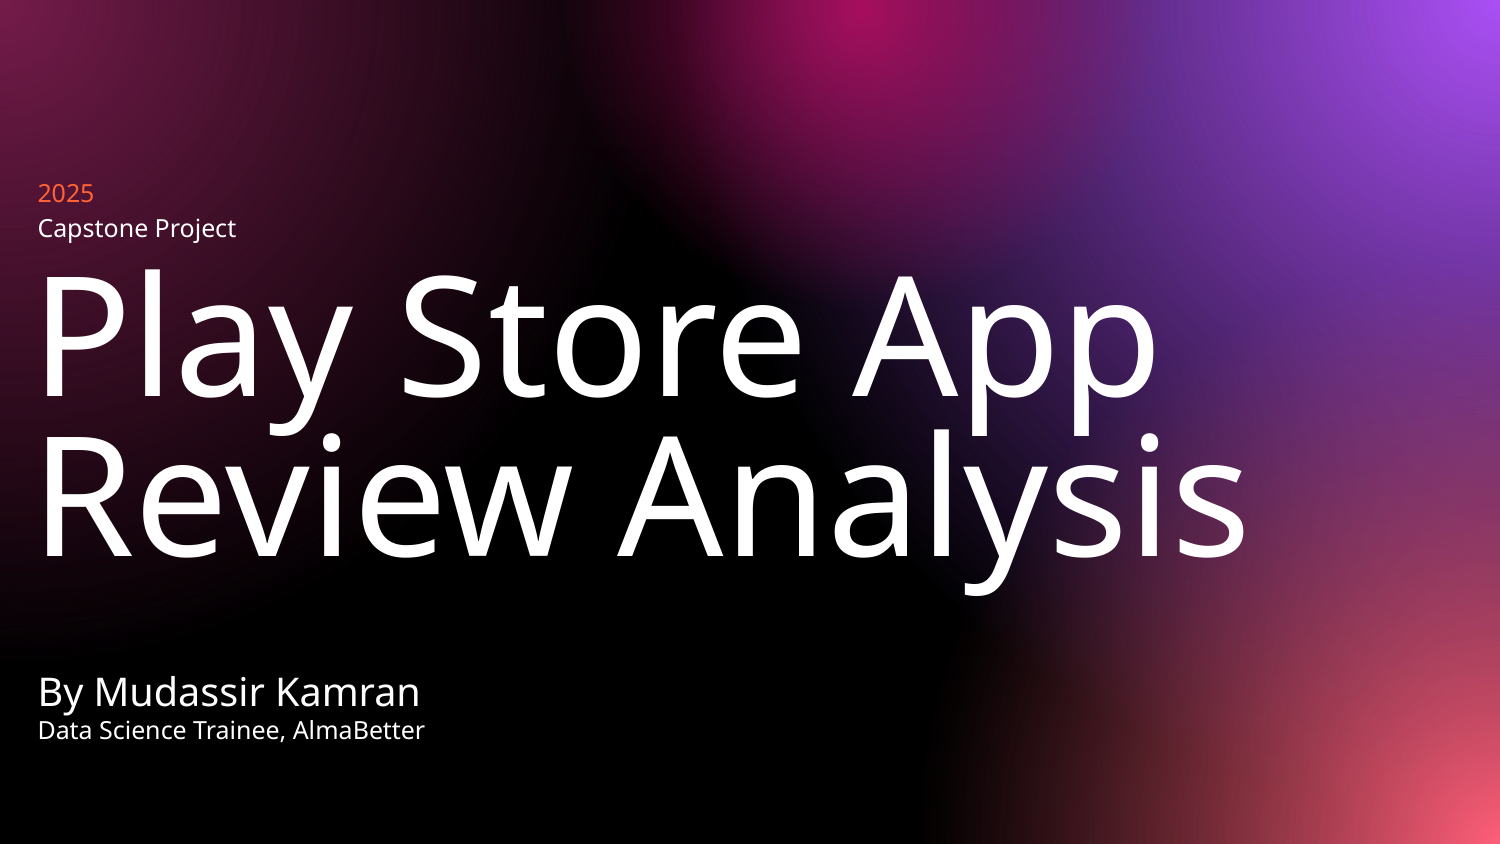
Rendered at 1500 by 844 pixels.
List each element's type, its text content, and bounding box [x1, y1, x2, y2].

subtitle Capstone Project [37, 667, 483, 703]
title By Mudassir Kamran Data Science Trainee, AlmaBetter [37, 666, 1396, 818]
subtitle 2025 [37, 177, 483, 667]
picture [0, 0, 1500, 844]
title Play Store App Review Analysis [31, 253, 37, 491]
title Play Store App Review Analysis [483, 253, 1390, 491]
